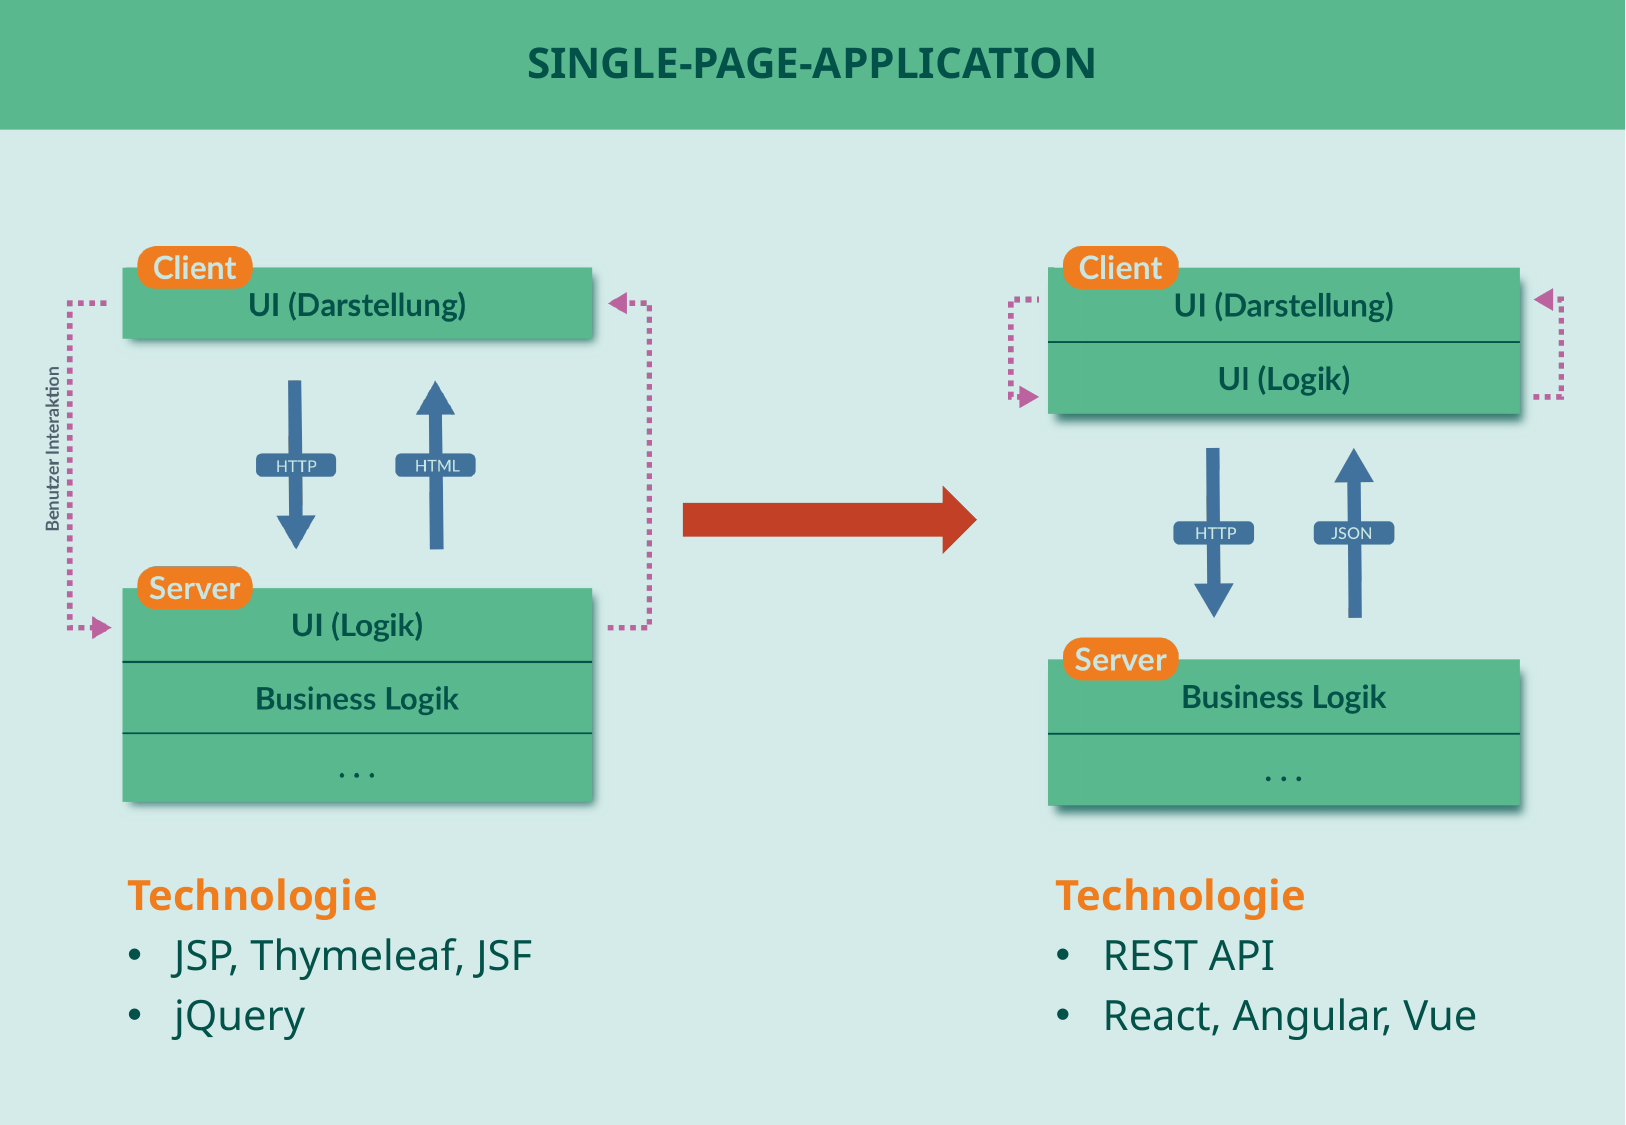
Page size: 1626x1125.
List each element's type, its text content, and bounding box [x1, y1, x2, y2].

title Single-Page-Application [0, 0, 1625, 130]
text_box [682, 485, 977, 554]
picture [43, 246, 652, 823]
text_box Technologie REST API React, Angular, Vue [1040, 851, 1542, 1125]
text_box Technologie JSP, Thymeleaf, JSF jQuery [112, 851, 685, 1097]
picture [1008, 246, 1564, 832]
